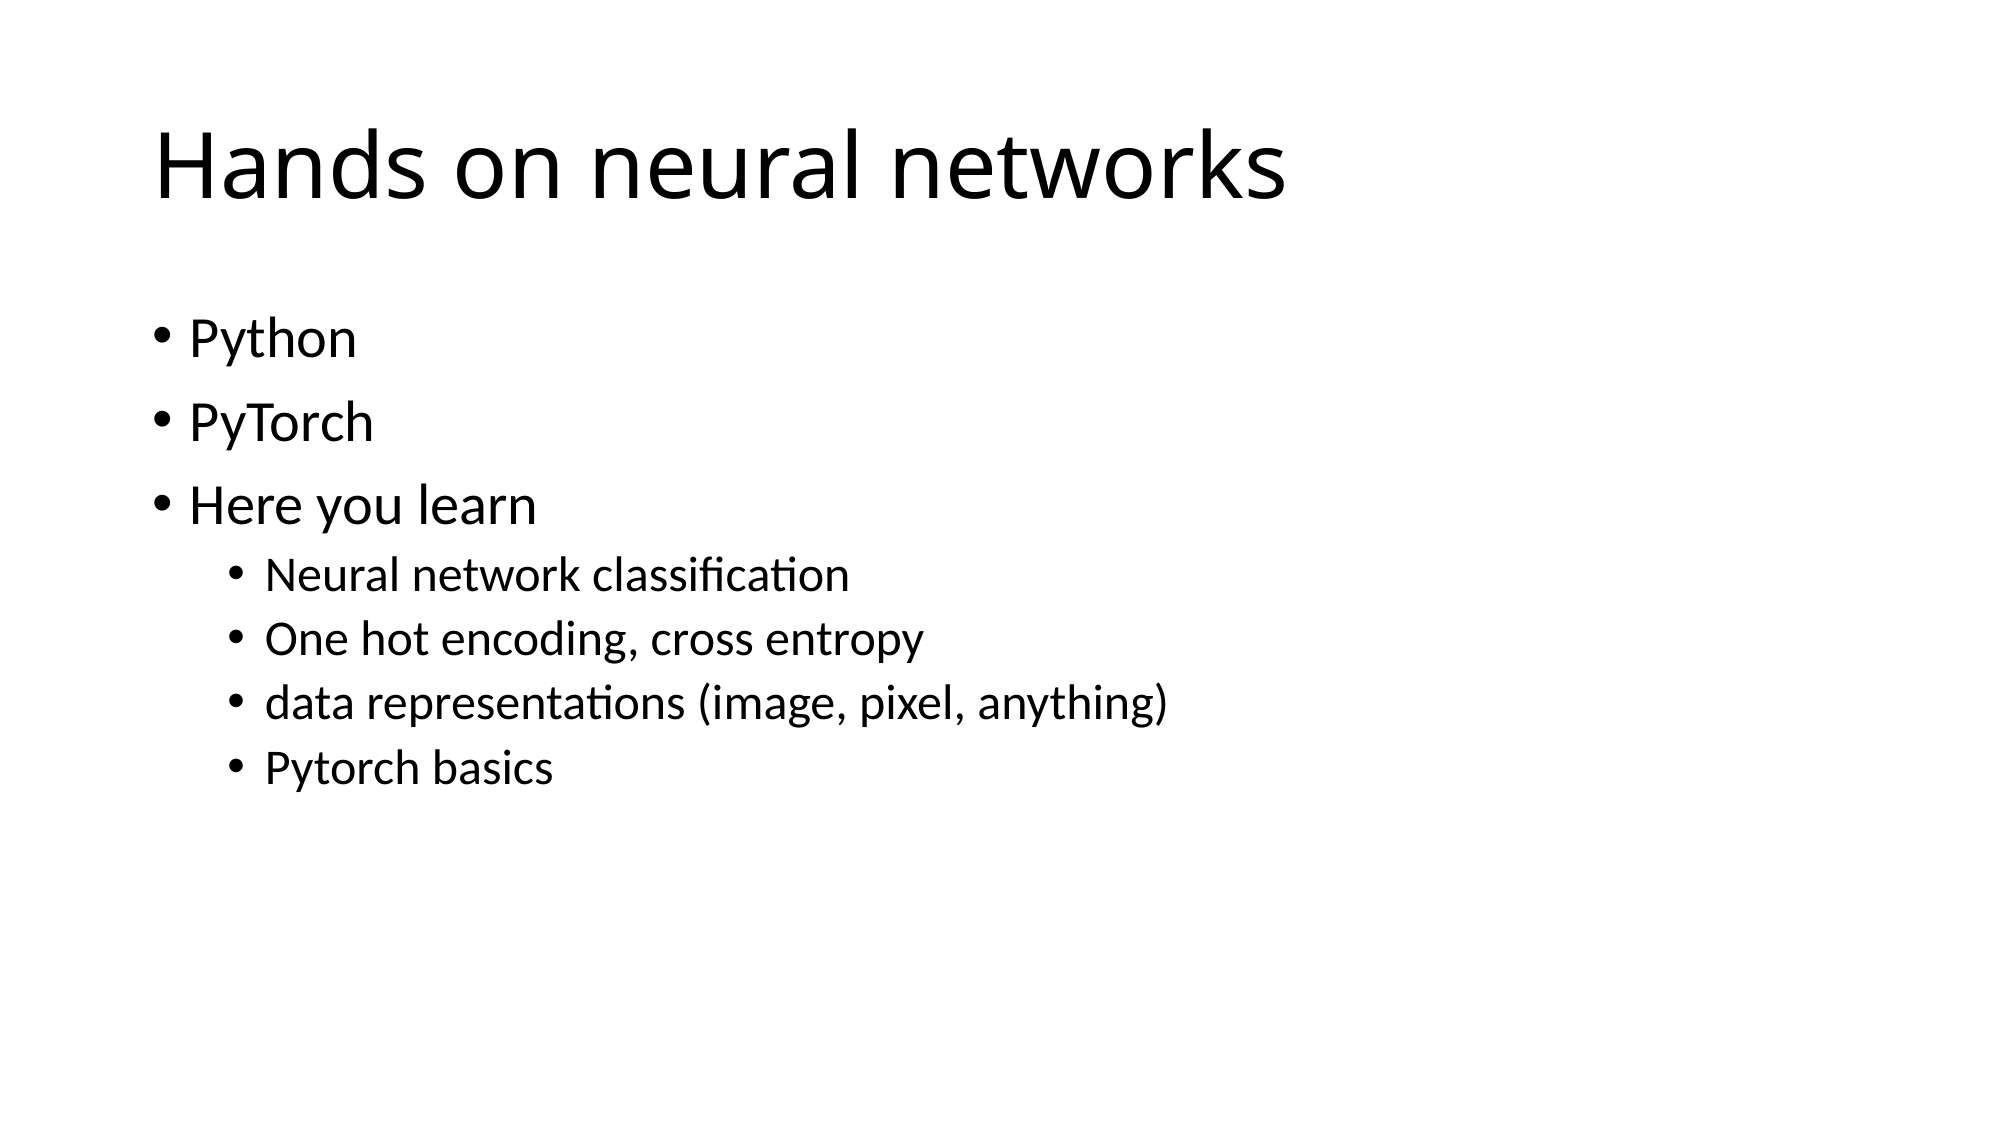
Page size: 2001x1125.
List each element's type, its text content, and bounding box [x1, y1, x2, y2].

list Python PyTorch Here you learn Neural network classification One hot encoding, cross entropy data representations (image, pixel, anything) Pytorch basics [137, 299, 1863, 1014]
title Hands on neural networks [137, 59, 1863, 278]
